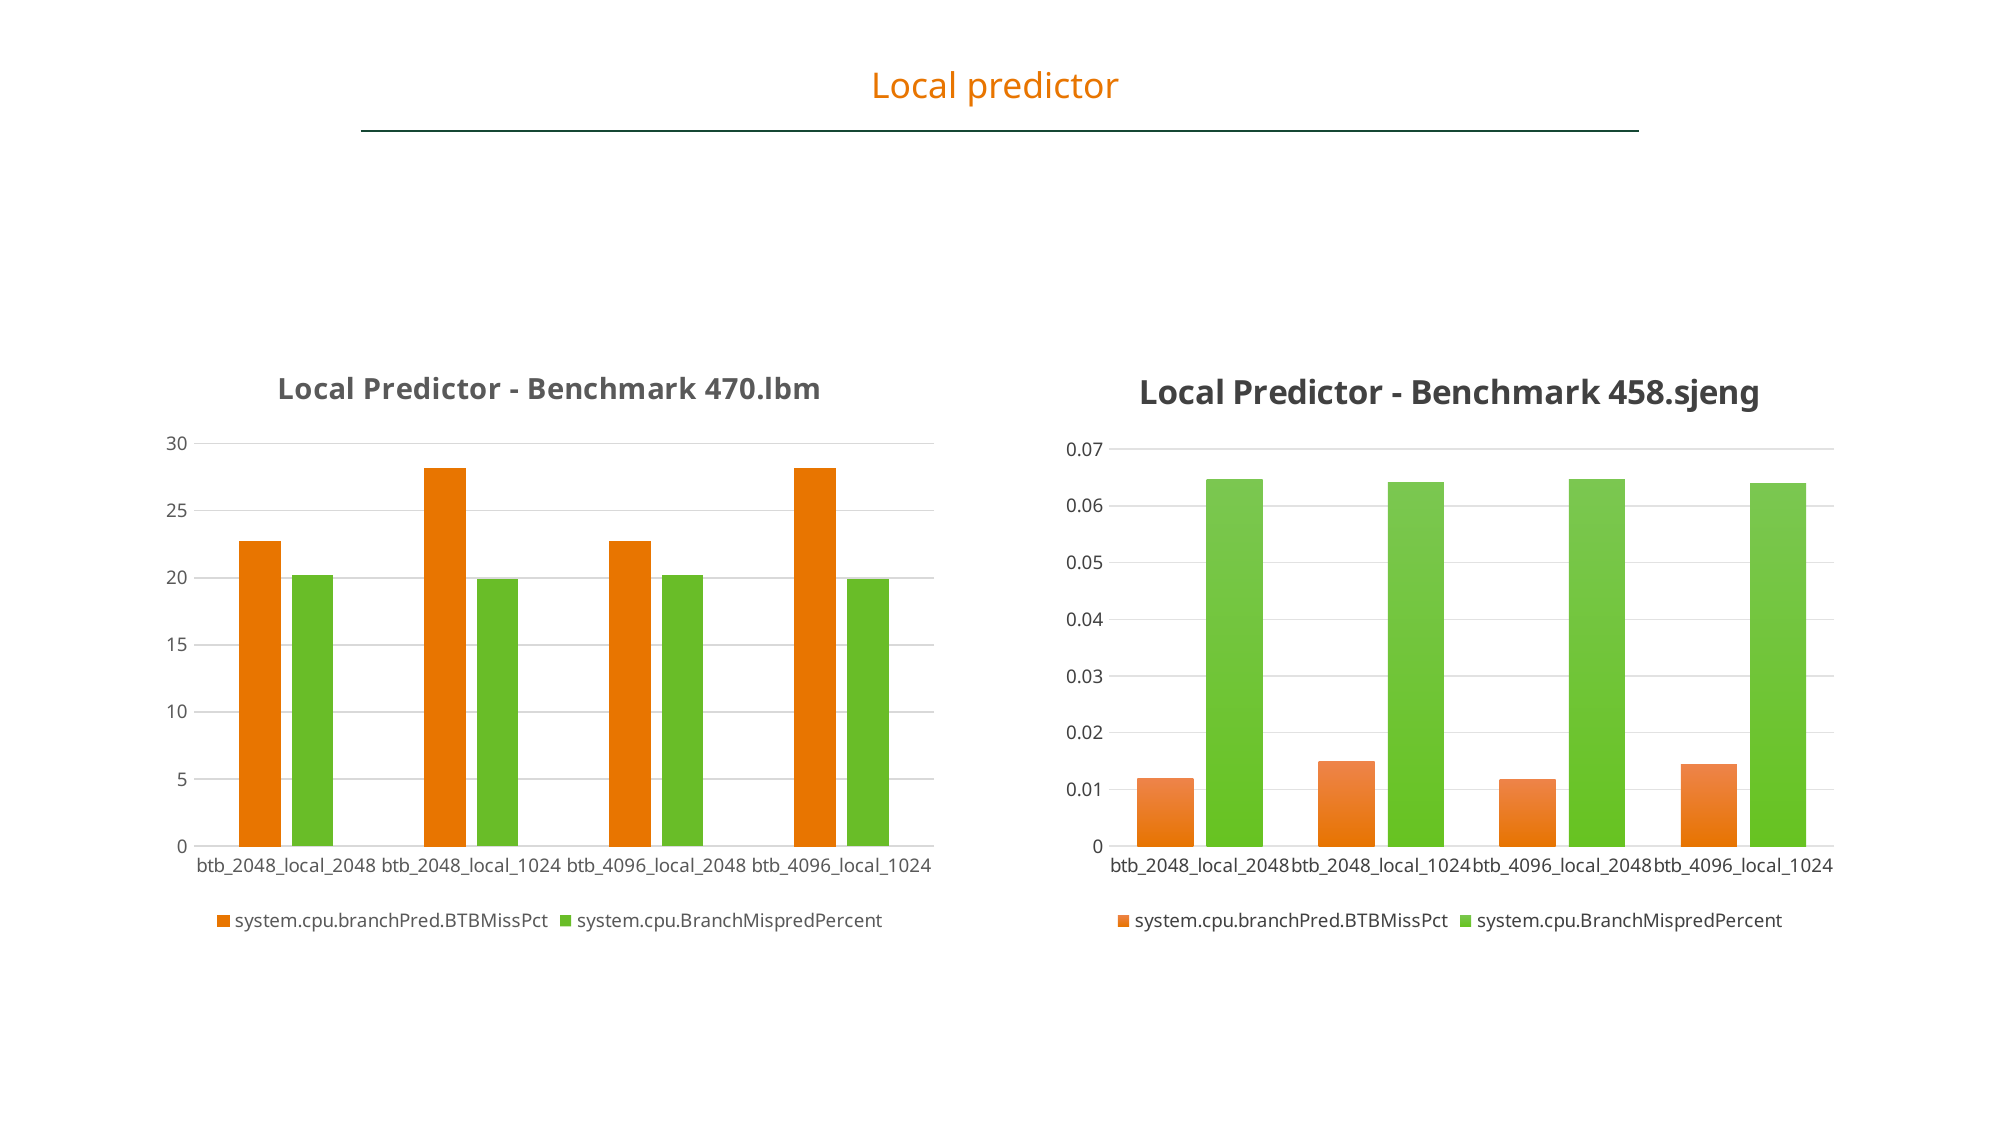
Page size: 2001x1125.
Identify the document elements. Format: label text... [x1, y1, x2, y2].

title Local predictor [150, 69, 1850, 124]
chart [149, 339, 951, 941]
chart [1049, 339, 1851, 941]
